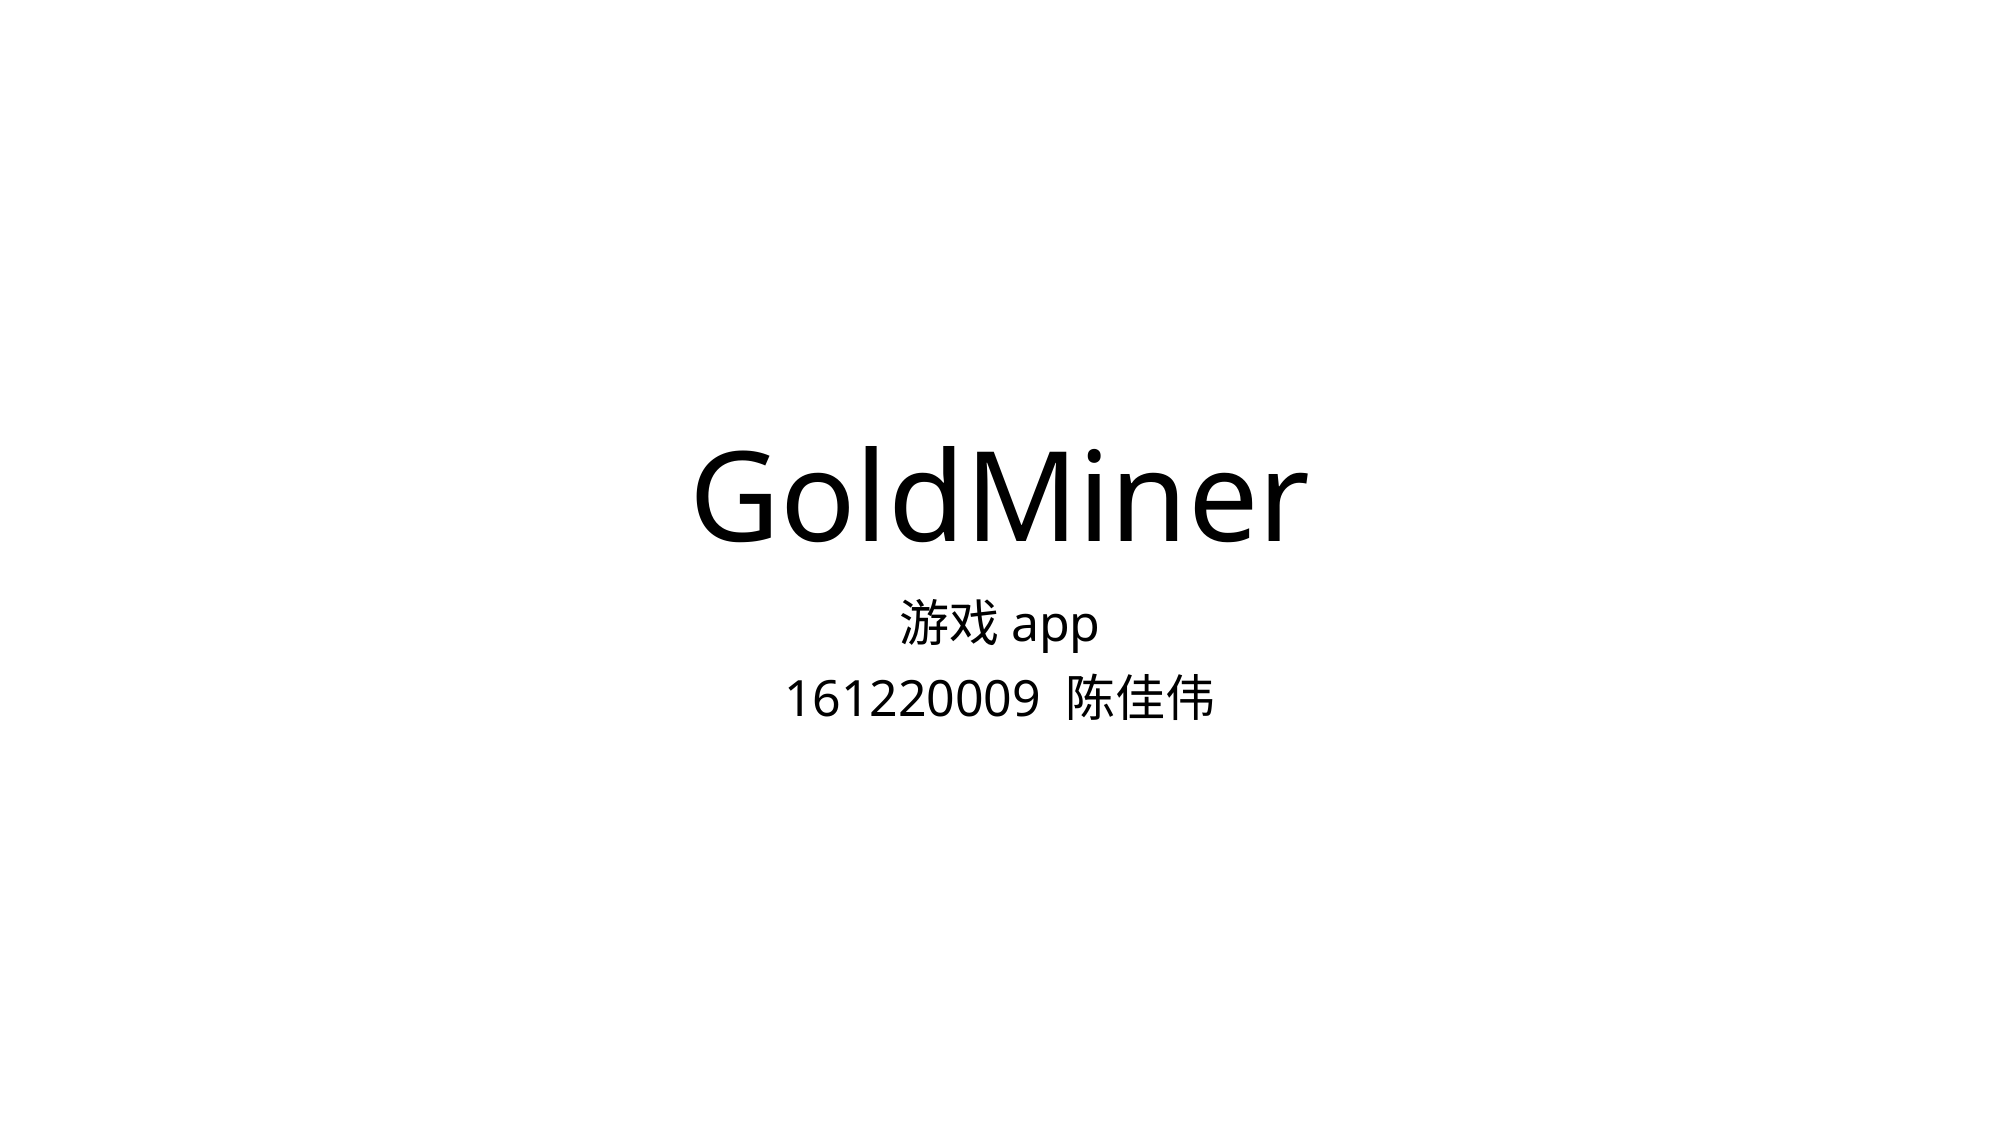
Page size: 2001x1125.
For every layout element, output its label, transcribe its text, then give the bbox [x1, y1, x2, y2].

subtitle 游戏app 161220009 陈佳伟 [249, 590, 1750, 863]
title GoldMiner [249, 184, 1750, 576]
